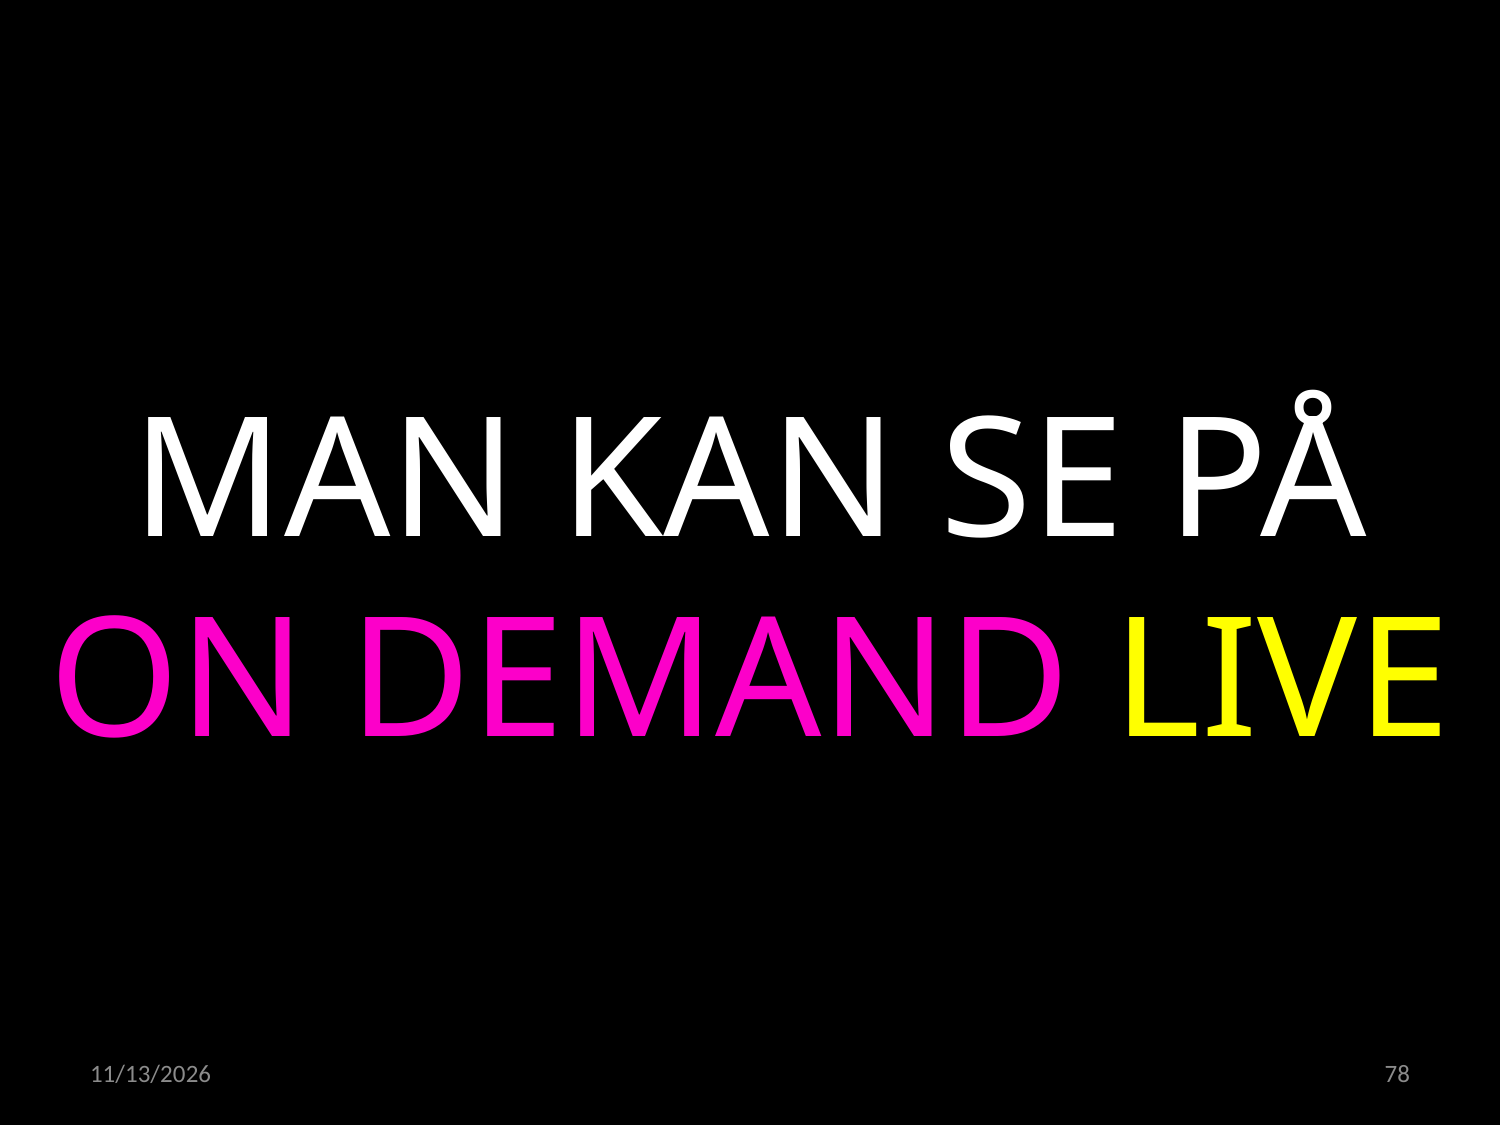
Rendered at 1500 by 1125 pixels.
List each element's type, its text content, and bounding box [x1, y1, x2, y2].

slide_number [75, 1042, 425, 1103]
list MAN KAN SE PÅ ON DEMAND LIVE [0, 362, 1500, 464]
slide_number 78 [1074, 1042, 1425, 1103]
